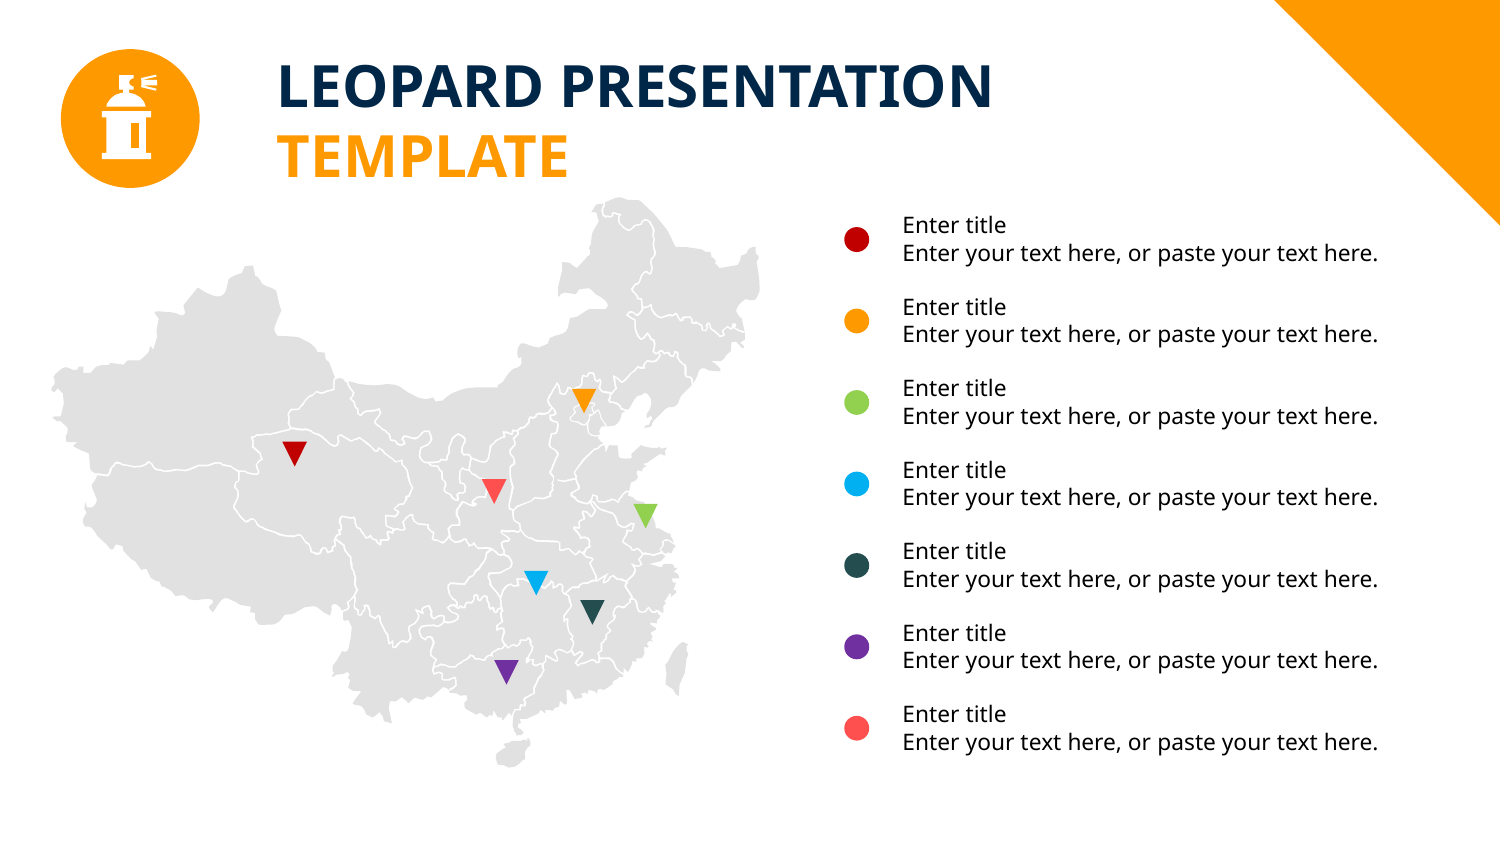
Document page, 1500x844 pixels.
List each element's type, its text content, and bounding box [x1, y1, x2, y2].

text_box Enter title Enter your text here, or paste your text here. [883, 608, 1448, 690]
text_box [842, 224, 872, 255]
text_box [50, 197, 760, 768]
text_box [842, 713, 872, 743]
text_box Enter title Enter your text here, or paste your text here. [883, 690, 1448, 792]
text_box Enter title Enter your text here, or paste your text here. [883, 527, 1448, 608]
text_box LEOPARD PRESENTATION TEMPLATE [266, 43, 1167, 196]
text_box [842, 469, 872, 499]
text_box Enter title Enter your text here, or paste your text here. [883, 201, 1448, 283]
text_box Enter title Enter your text here, or paste your text here. [883, 283, 1448, 364]
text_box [60, 48, 200, 189]
text_box [842, 388, 872, 417]
text_box Enter title Enter your text here, or paste your text here. [883, 446, 1448, 527]
text_box [842, 306, 872, 336]
text_box [842, 551, 872, 580]
text_box Enter title Enter your text here, or paste your text here. [883, 364, 1448, 446]
text_box [1271, 0, 1500, 229]
text_box [842, 632, 872, 662]
